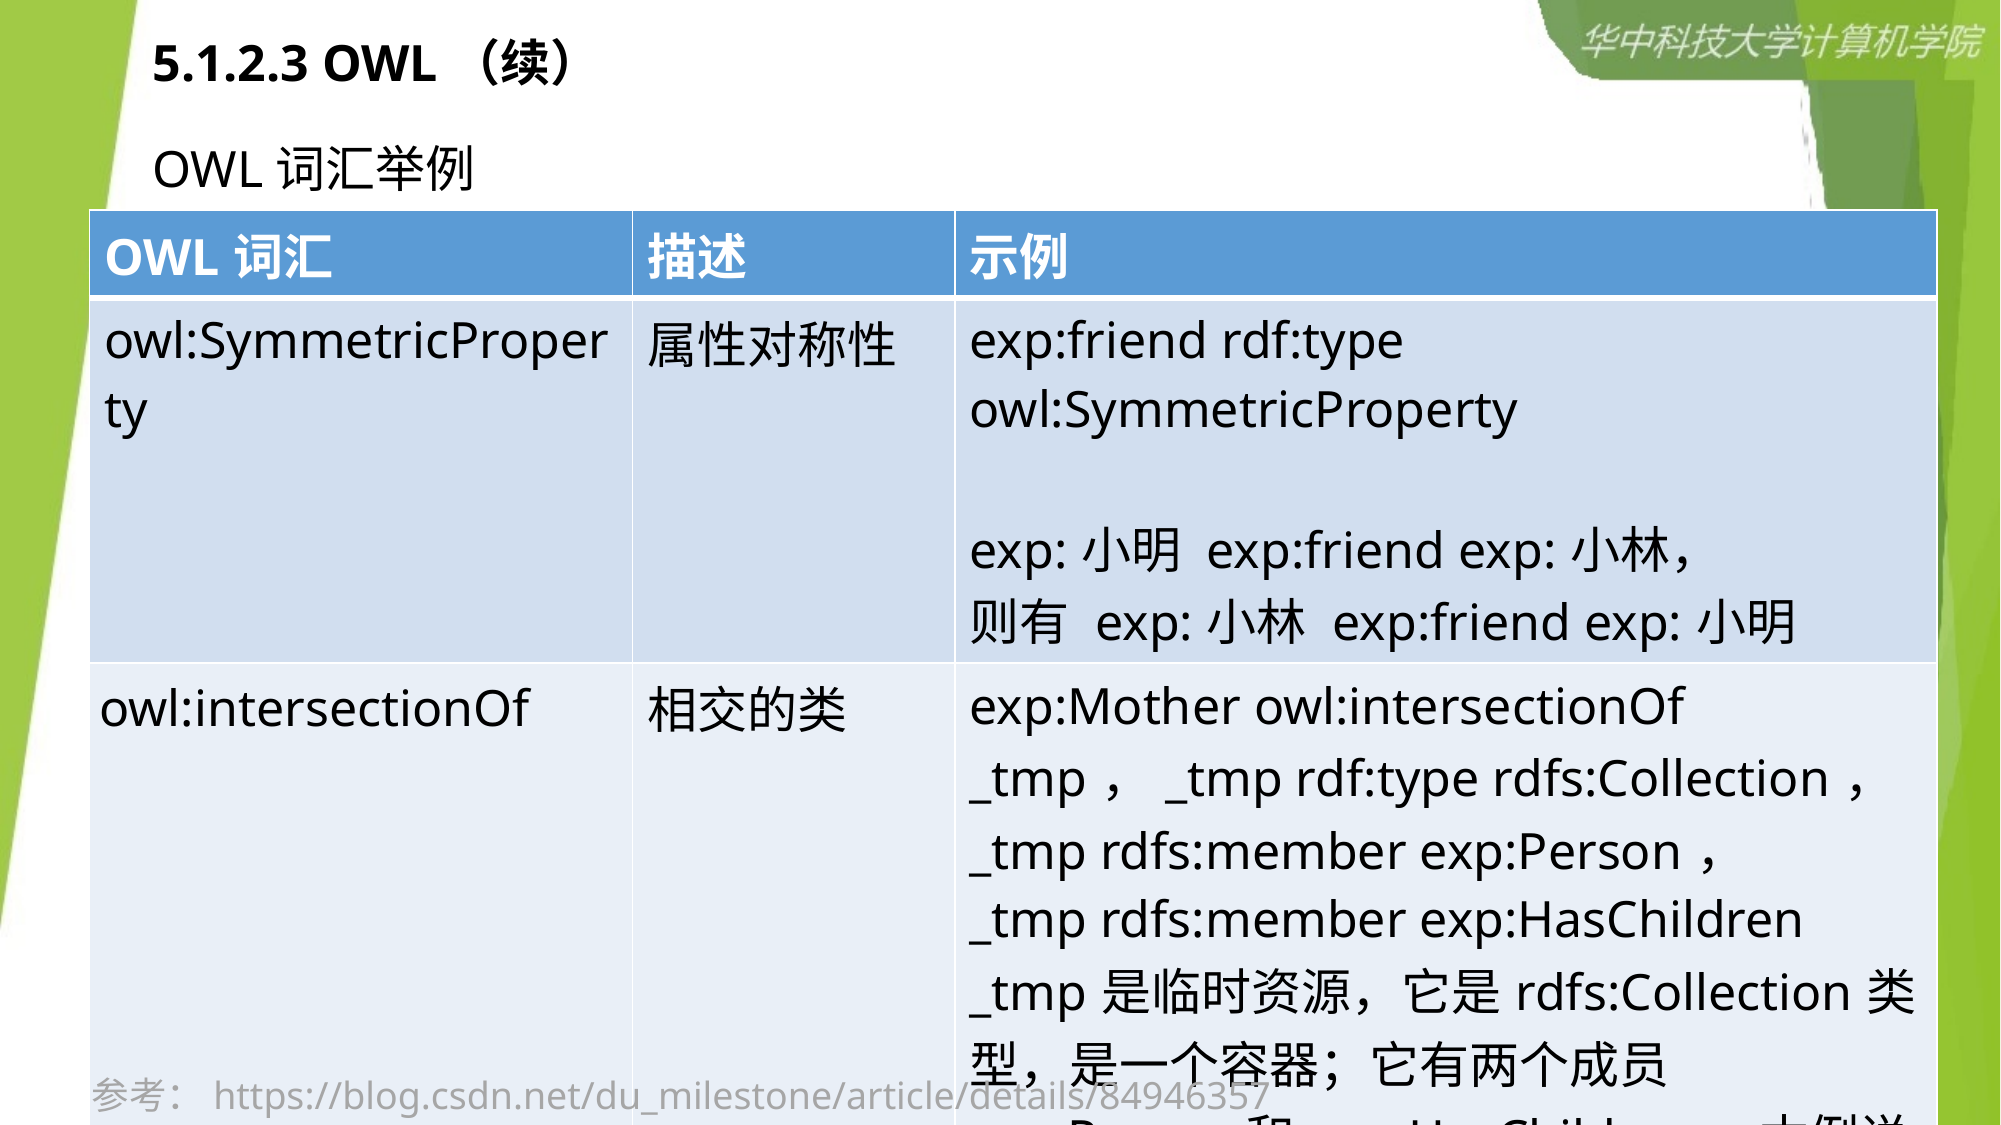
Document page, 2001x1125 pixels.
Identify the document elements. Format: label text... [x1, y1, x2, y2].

table_cell owl:intersectionOf [90, 664, 632, 1064]
table_cell owl:SymmetricProperty [90, 301, 632, 662]
text_box 参考：https://blog.csdn.net/du_milestone/article/details/84946357 [77, 1064, 1287, 1125]
table_header 描述 [633, 211, 954, 295]
table_cell 相交的类 [633, 664, 954, 1064]
table_header OWL词汇 [90, 211, 632, 295]
picture [0, 0, 2001, 1125]
table_cell exp:Mother owl:intersectionOf _tmp，_tmp rdf:type rdfs:Collection， _tmp rdfs:member exp:Person， _tmp rdfs:member exp:HasChildren _tmp是临时资源，它是rdfs:Collection类型，是一个容器；它有两个成员exp:Person和exp:HasChildren。本例说明exp:Mother是exp:Person，exp:HasChildren这两个类的交集。 [956, 664, 1936, 1125]
table_cell 属性对称性 [633, 301, 954, 662]
table_cell exp:friend rdf:type owl:SymmetricProperty exp:小明 exp:friend exp:小林， 则有 exp:小林 exp:friend exp:小明 [956, 301, 1936, 662]
list OWL词汇举例 [137, 118, 1863, 209]
title 5.1.2.3 OWL（续） [137, 9, 1863, 118]
table_header 示例 [956, 211, 1936, 295]
